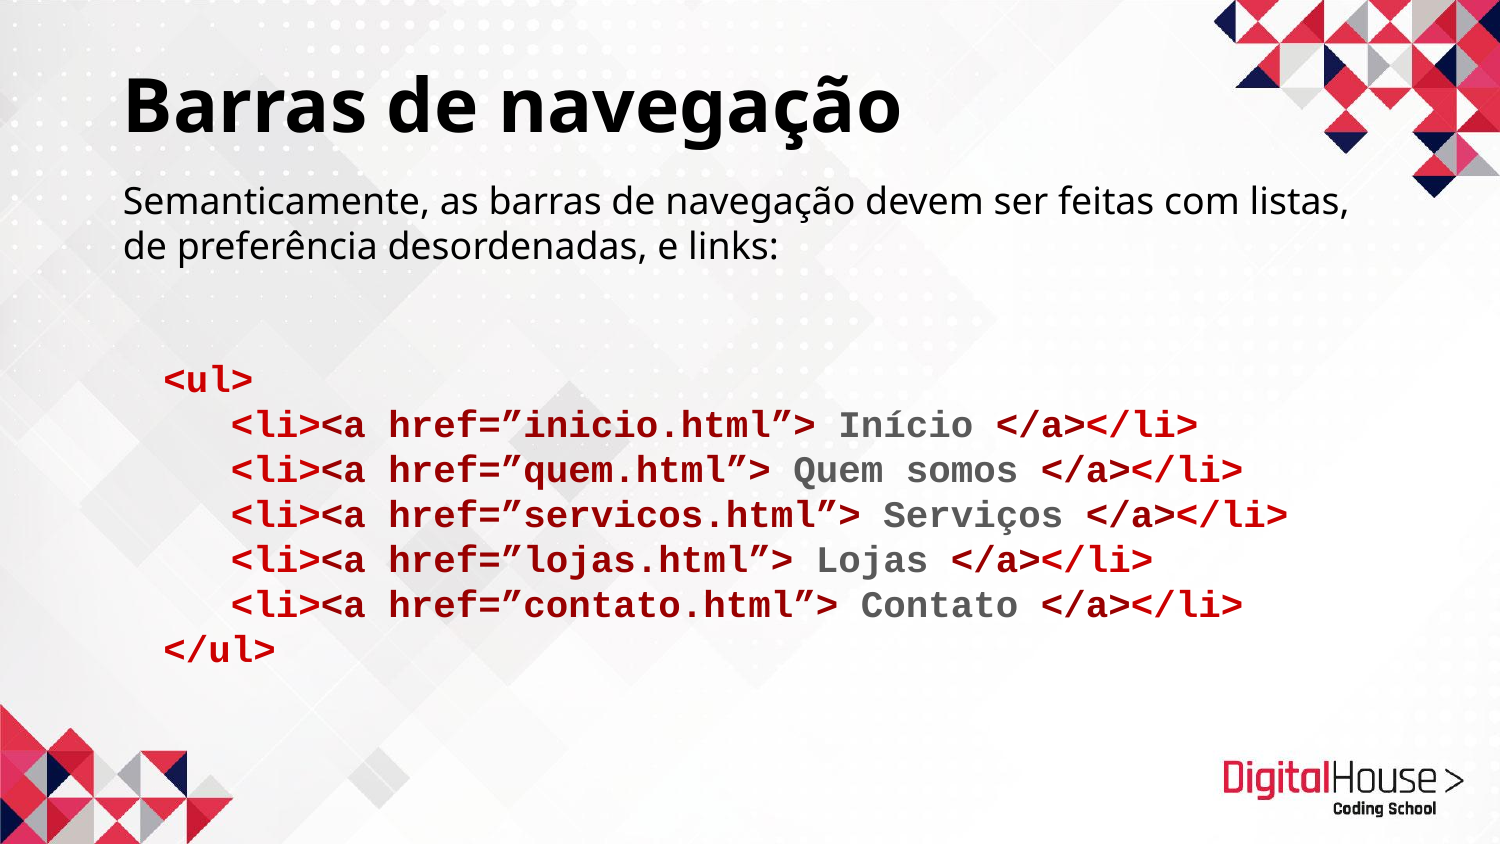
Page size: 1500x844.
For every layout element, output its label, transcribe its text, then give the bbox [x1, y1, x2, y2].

text_box Semanticamente, as barras de navegação devem ser feitas com listas, de preferência desordenadas, e links: [108, 162, 1372, 316]
text_box Barras de navegação [108, 57, 1258, 162]
picture [0, 0, 1500, 844]
text_box <ul> <li><a href=”inicio.html”> Início </a></li> <li><a href=”quem.html”> Quem somos </a></li> <li><a href=”servicos.html”> Serviços </a></li> <li><a href=”lojas.html”> Lojas </a></li> <li><a href=”contato.html”> Contato </a></li> </ul> [148, 316, 1332, 710]
